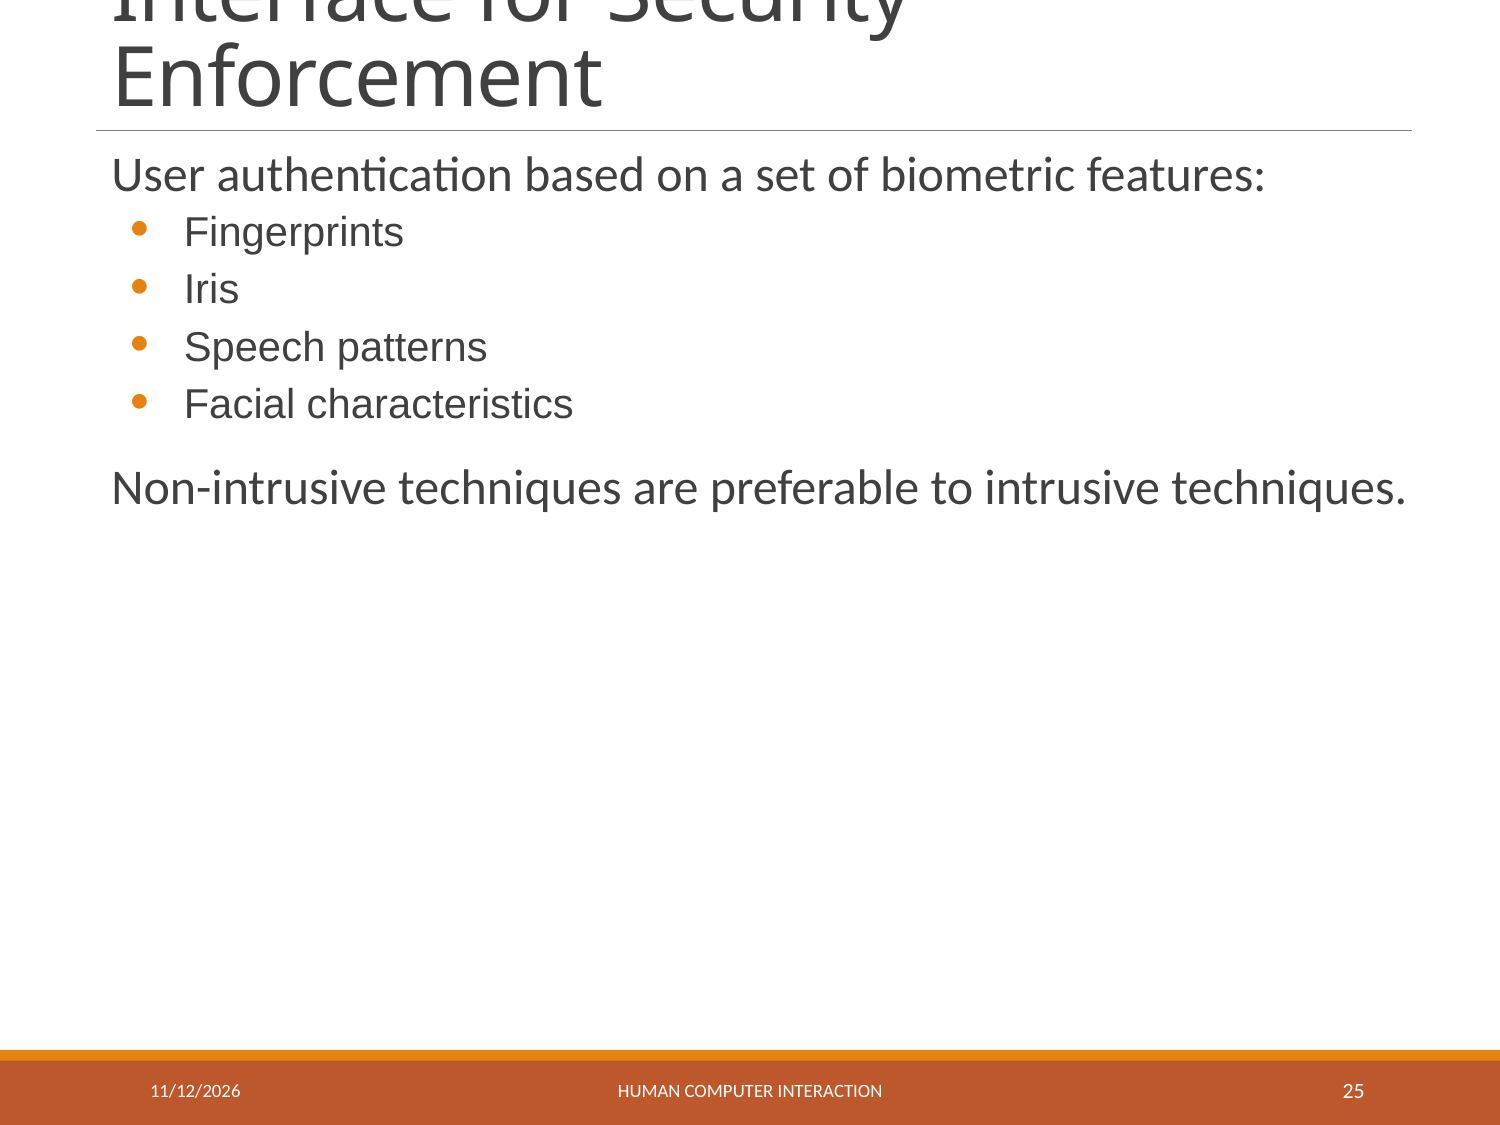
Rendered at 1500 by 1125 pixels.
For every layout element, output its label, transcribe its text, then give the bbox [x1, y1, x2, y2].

footer Human Computer Interaction [453, 1059, 1047, 1120]
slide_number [135, 1059, 440, 1120]
title Interface for Security Enforcement [96, 19, 1413, 131]
list User authentication based on a set of biometric features: Fingerprints Iris Speech patterns Facial characteristics Non-intrusive techniques are preferable to intrusive techniques. [96, 140, 1413, 1034]
slide_number 25 [1218, 1059, 1380, 1120]
